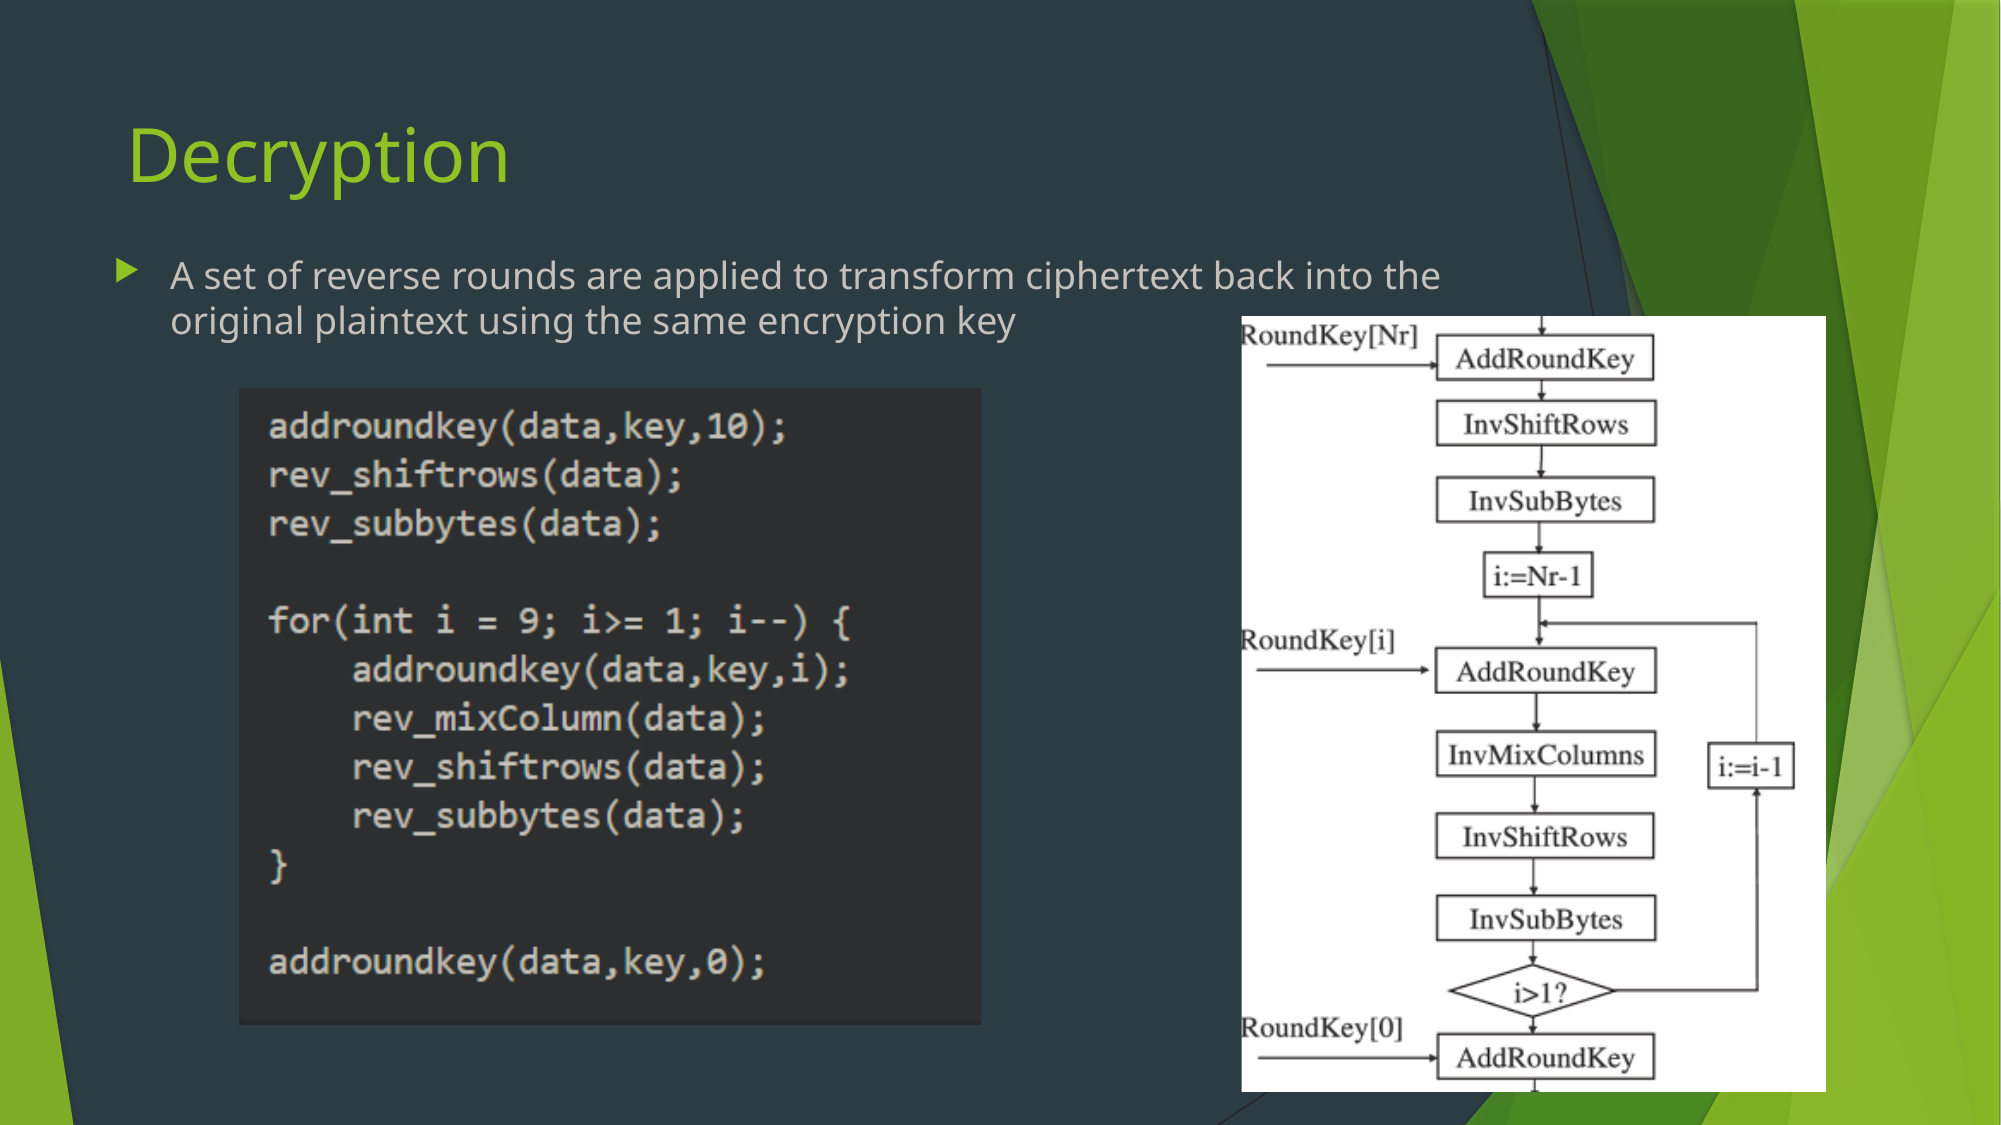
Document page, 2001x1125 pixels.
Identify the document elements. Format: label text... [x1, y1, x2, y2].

list A set of reverse rounds are applied to transform ciphertext back into the original plaintext using the same encryption key [98, 244, 1509, 881]
picture [238, 387, 982, 1026]
picture [1241, 316, 1827, 1092]
title Decryption [111, 99, 1522, 315]
